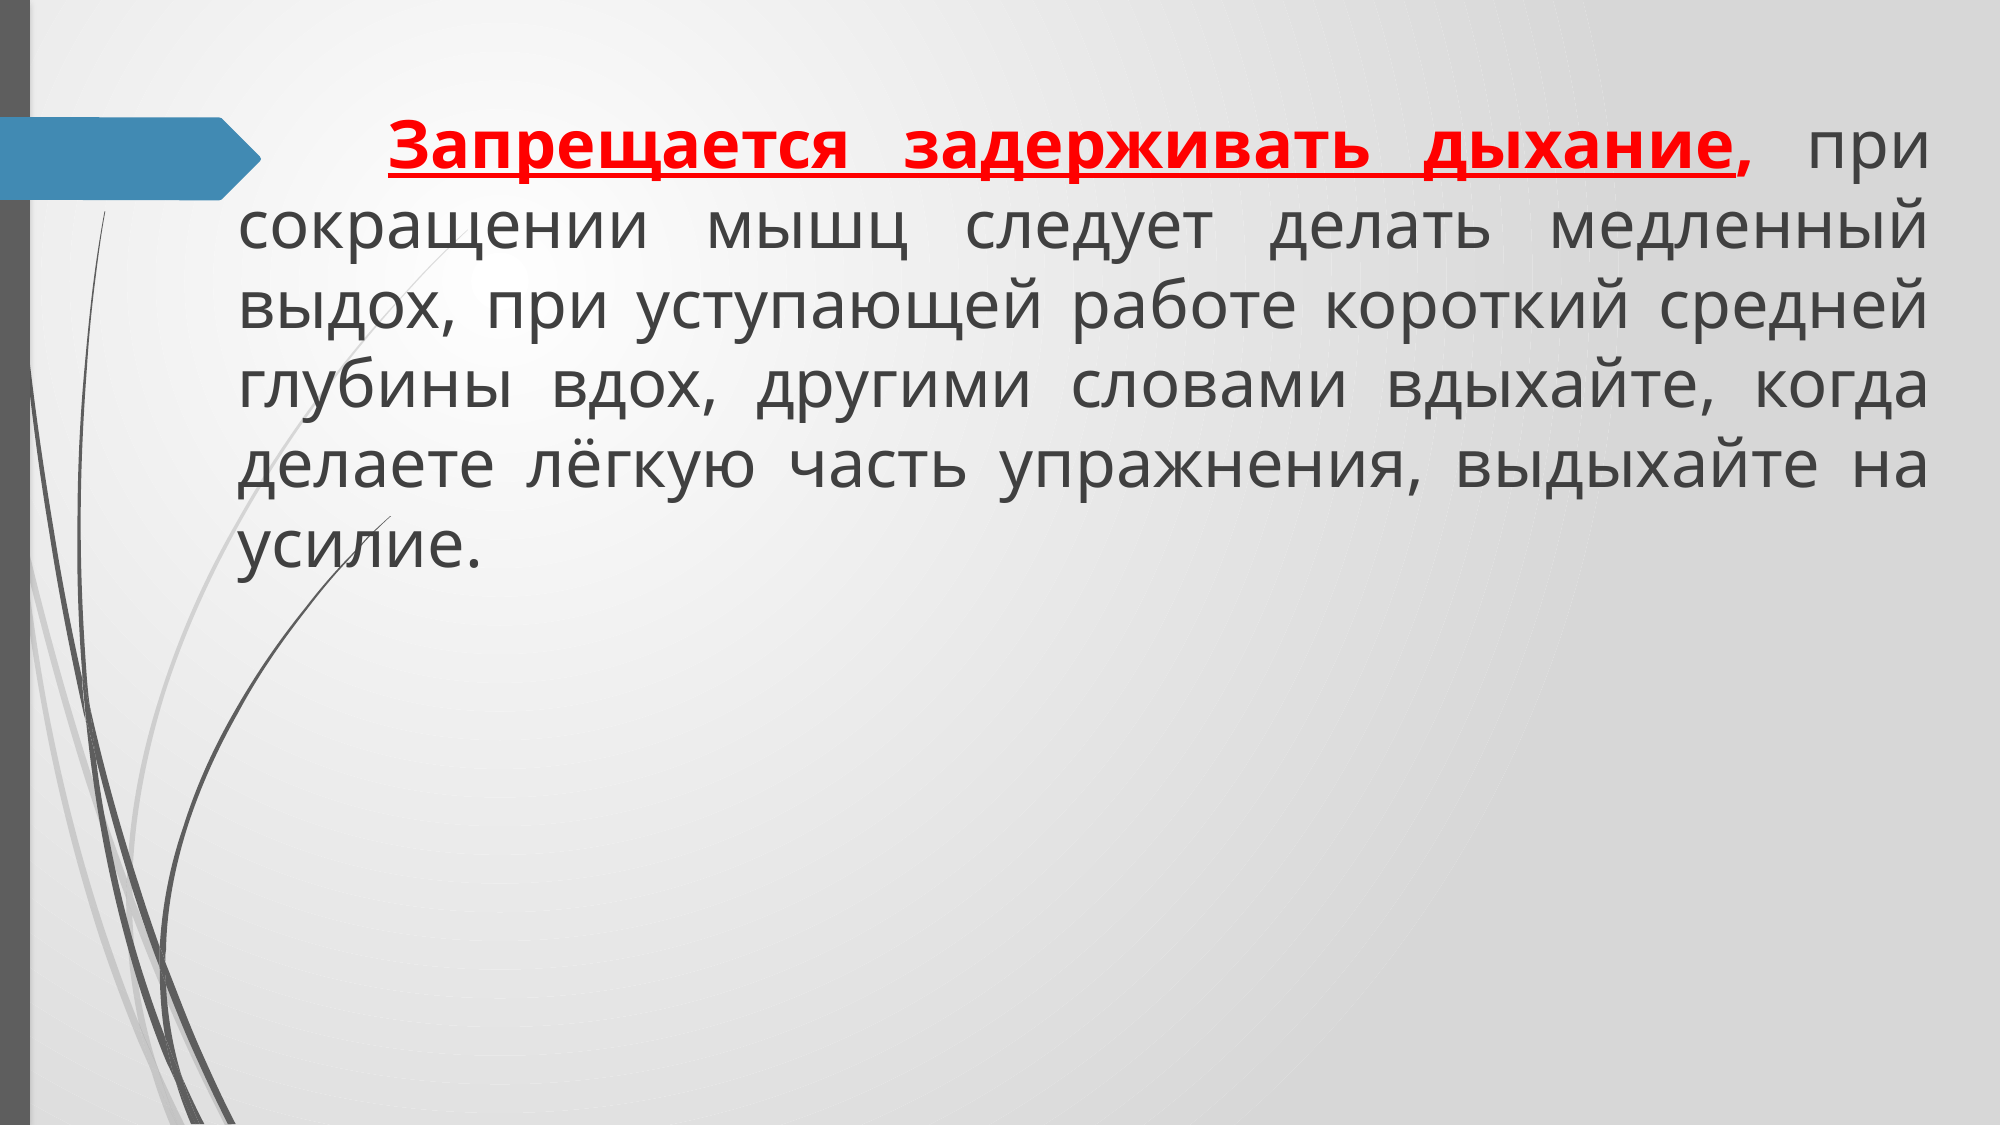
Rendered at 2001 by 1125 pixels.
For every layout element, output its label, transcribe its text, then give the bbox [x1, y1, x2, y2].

list Запрещается задерживать дыхание, при сокращении мышц следует делать медленный выдох, при уступающей работе короткий средней глубины вдох, другими словами вдыхайте, когда делаете лёгкую часть упражнения, выдыхайте на усилие. [222, 93, 1948, 761]
